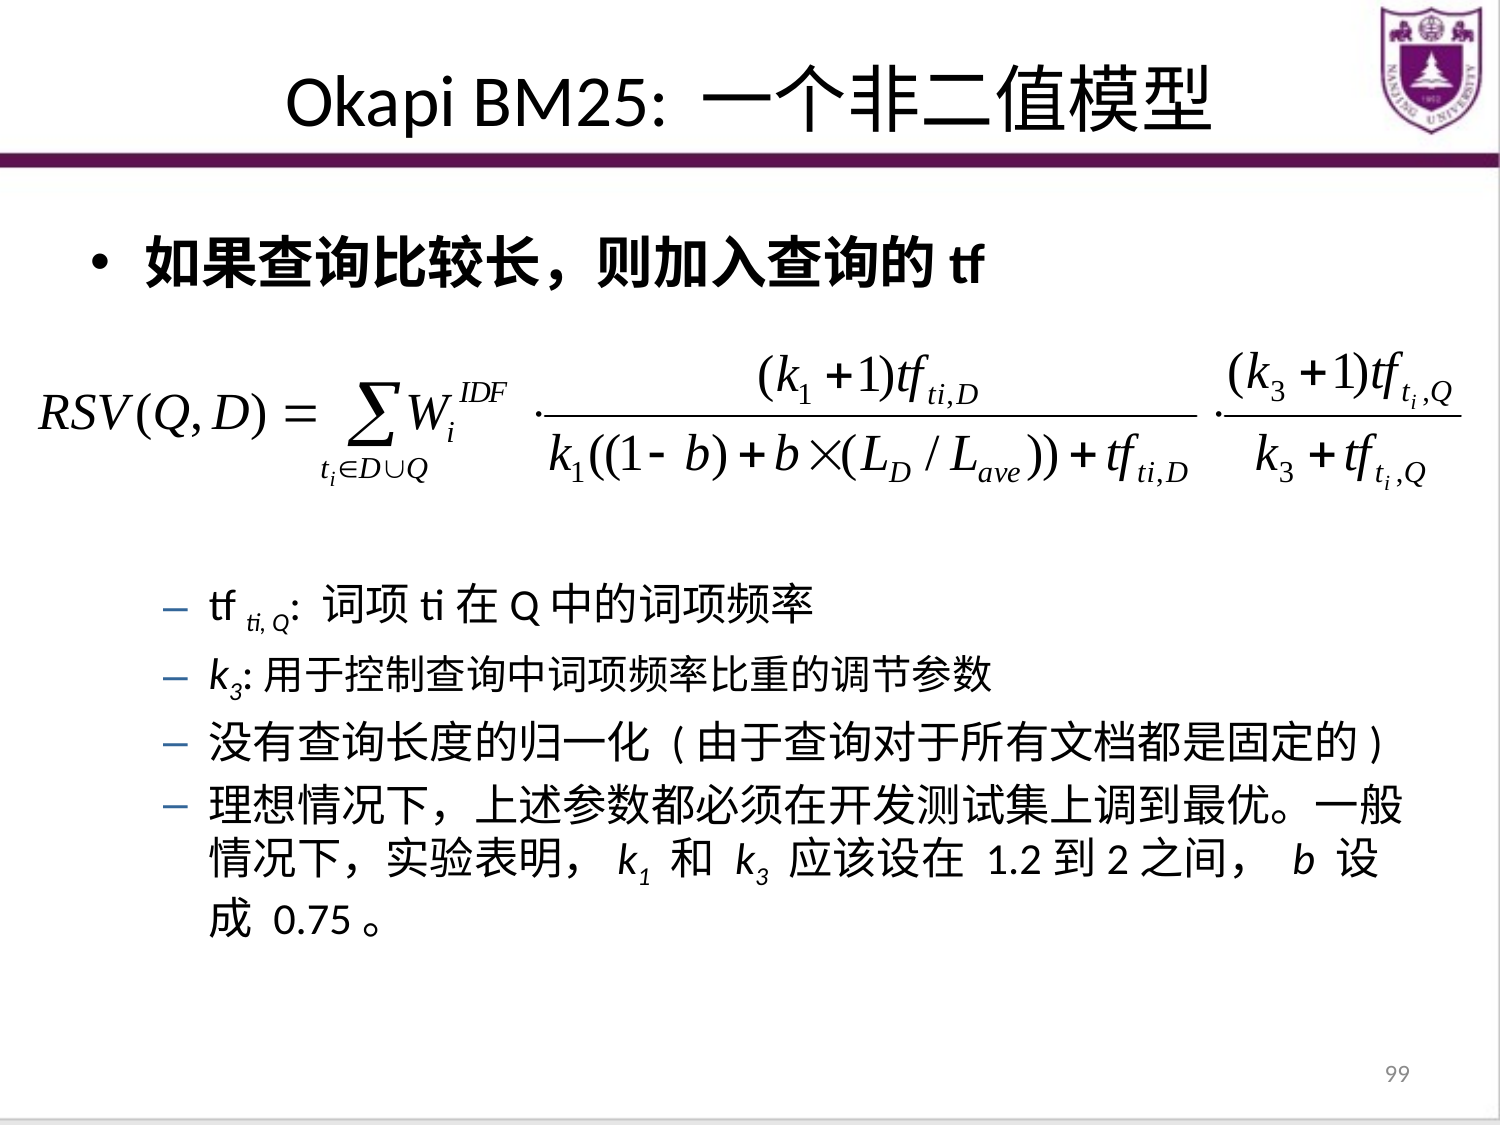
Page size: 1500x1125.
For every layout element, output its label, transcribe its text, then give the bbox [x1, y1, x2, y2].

slide_number 99 [1074, 1042, 1425, 1103]
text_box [28, 337, 1472, 504]
list 如果查询比较长，则加入查询的tf tf ti, Q: 词项ti在Q中的词项频率 k3:用于控制查询中词项频率比重的调节参数 没有查询长度的归一化 (由于查询对于所有文档都是固定的) 理想情况下，上述参数都必须在开发测试集上调到最优。一般情况下，实验表明，k1 和 k3 应该设在 1.2到2之间， b 设成 0.75。 [75, 219, 1426, 336]
title Okapi BM25: 一个非二值模型 [75, 45, 1425, 149]
list 如果查询比较长，则加入查询的tf tf ti, Q: 词项ti在Q中的词项频率 k3:用于控制查询中词项频率比重的调节参数 没有查询长度的归一化 (由于查询对于所有文档都是固定的) 理想情况下，上述参数都必须在开发测试集上调到最优。一般情况下，实验表明，k1 和 k3 应该设在 1.2到2之间， b 设成 0.75。 [75, 511, 1426, 963]
picture [0, 0, 1500, 1125]
